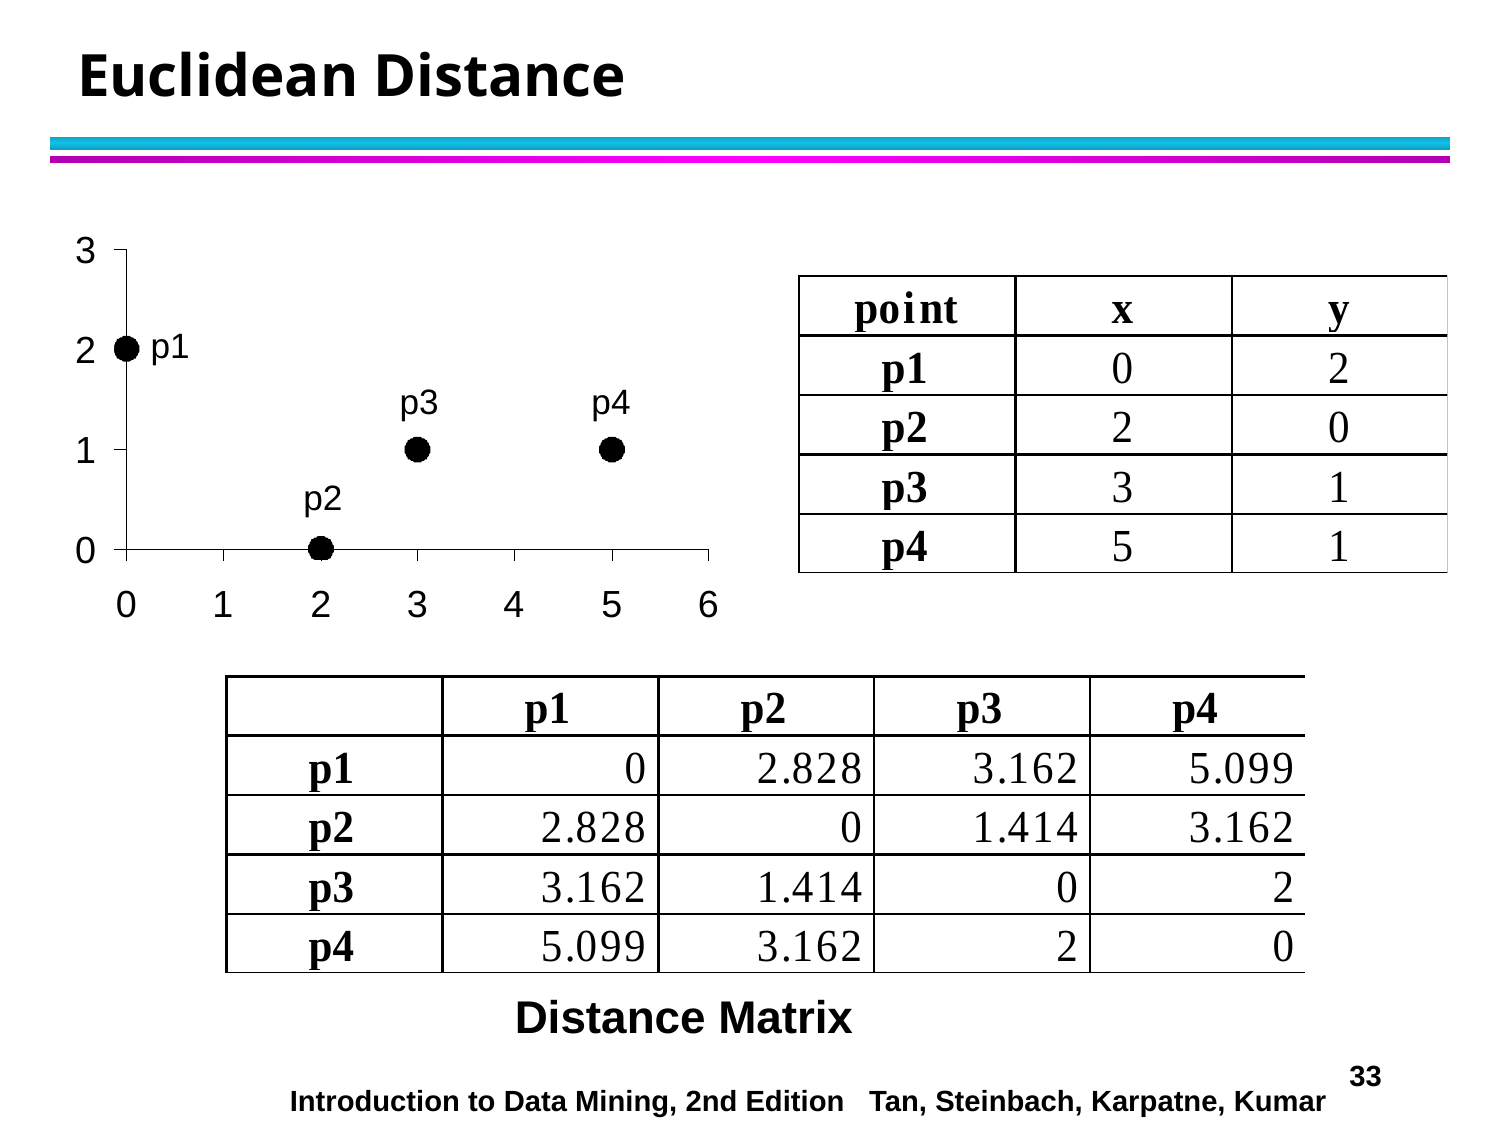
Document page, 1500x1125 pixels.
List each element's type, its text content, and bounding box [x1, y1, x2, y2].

text_box Distance Matrix [499, 984, 963, 1050]
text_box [224, 674, 1308, 976]
title Euclidean Distance [62, 24, 1421, 116]
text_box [37, 187, 756, 713]
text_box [797, 274, 1451, 576]
